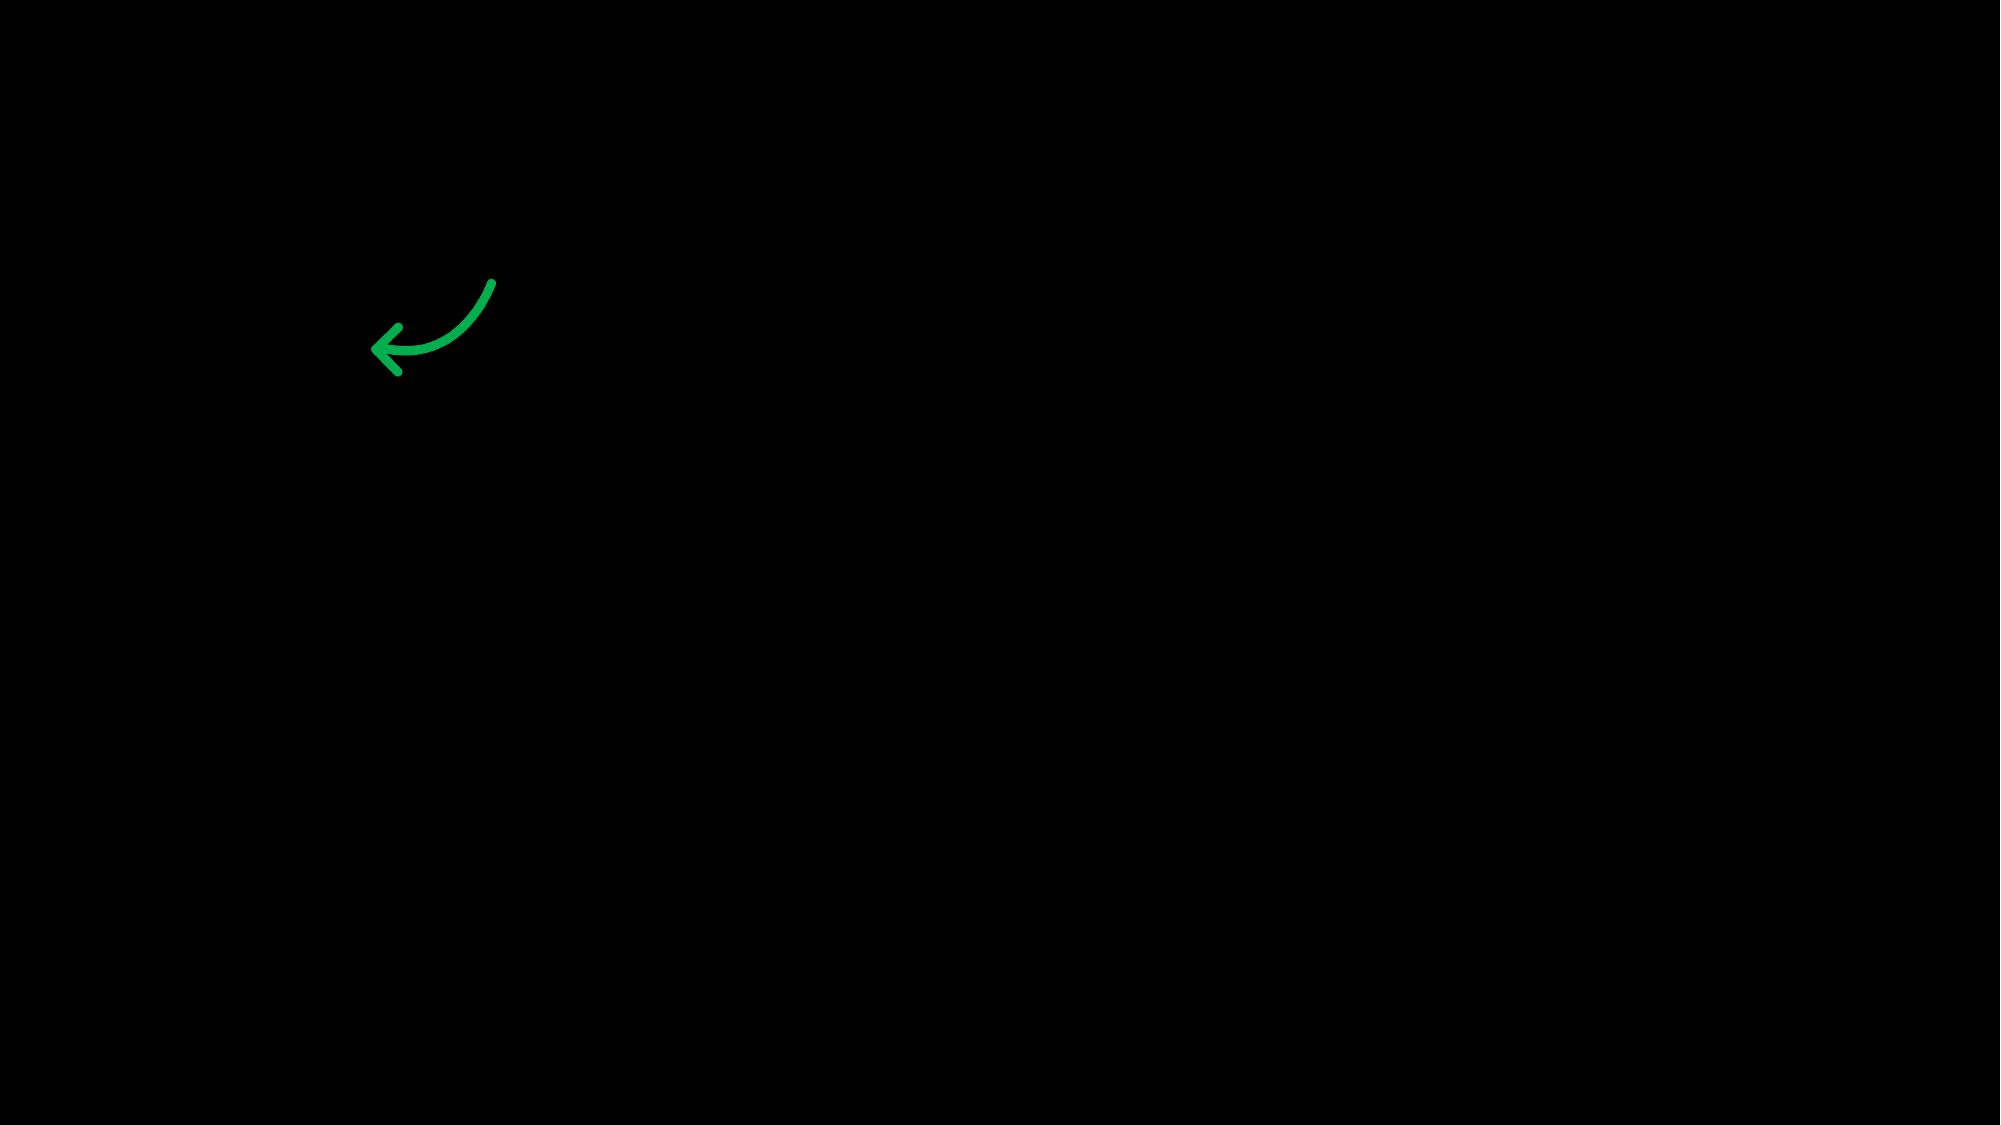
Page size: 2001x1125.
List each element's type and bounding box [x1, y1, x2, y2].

picture [358, 252, 509, 403]
